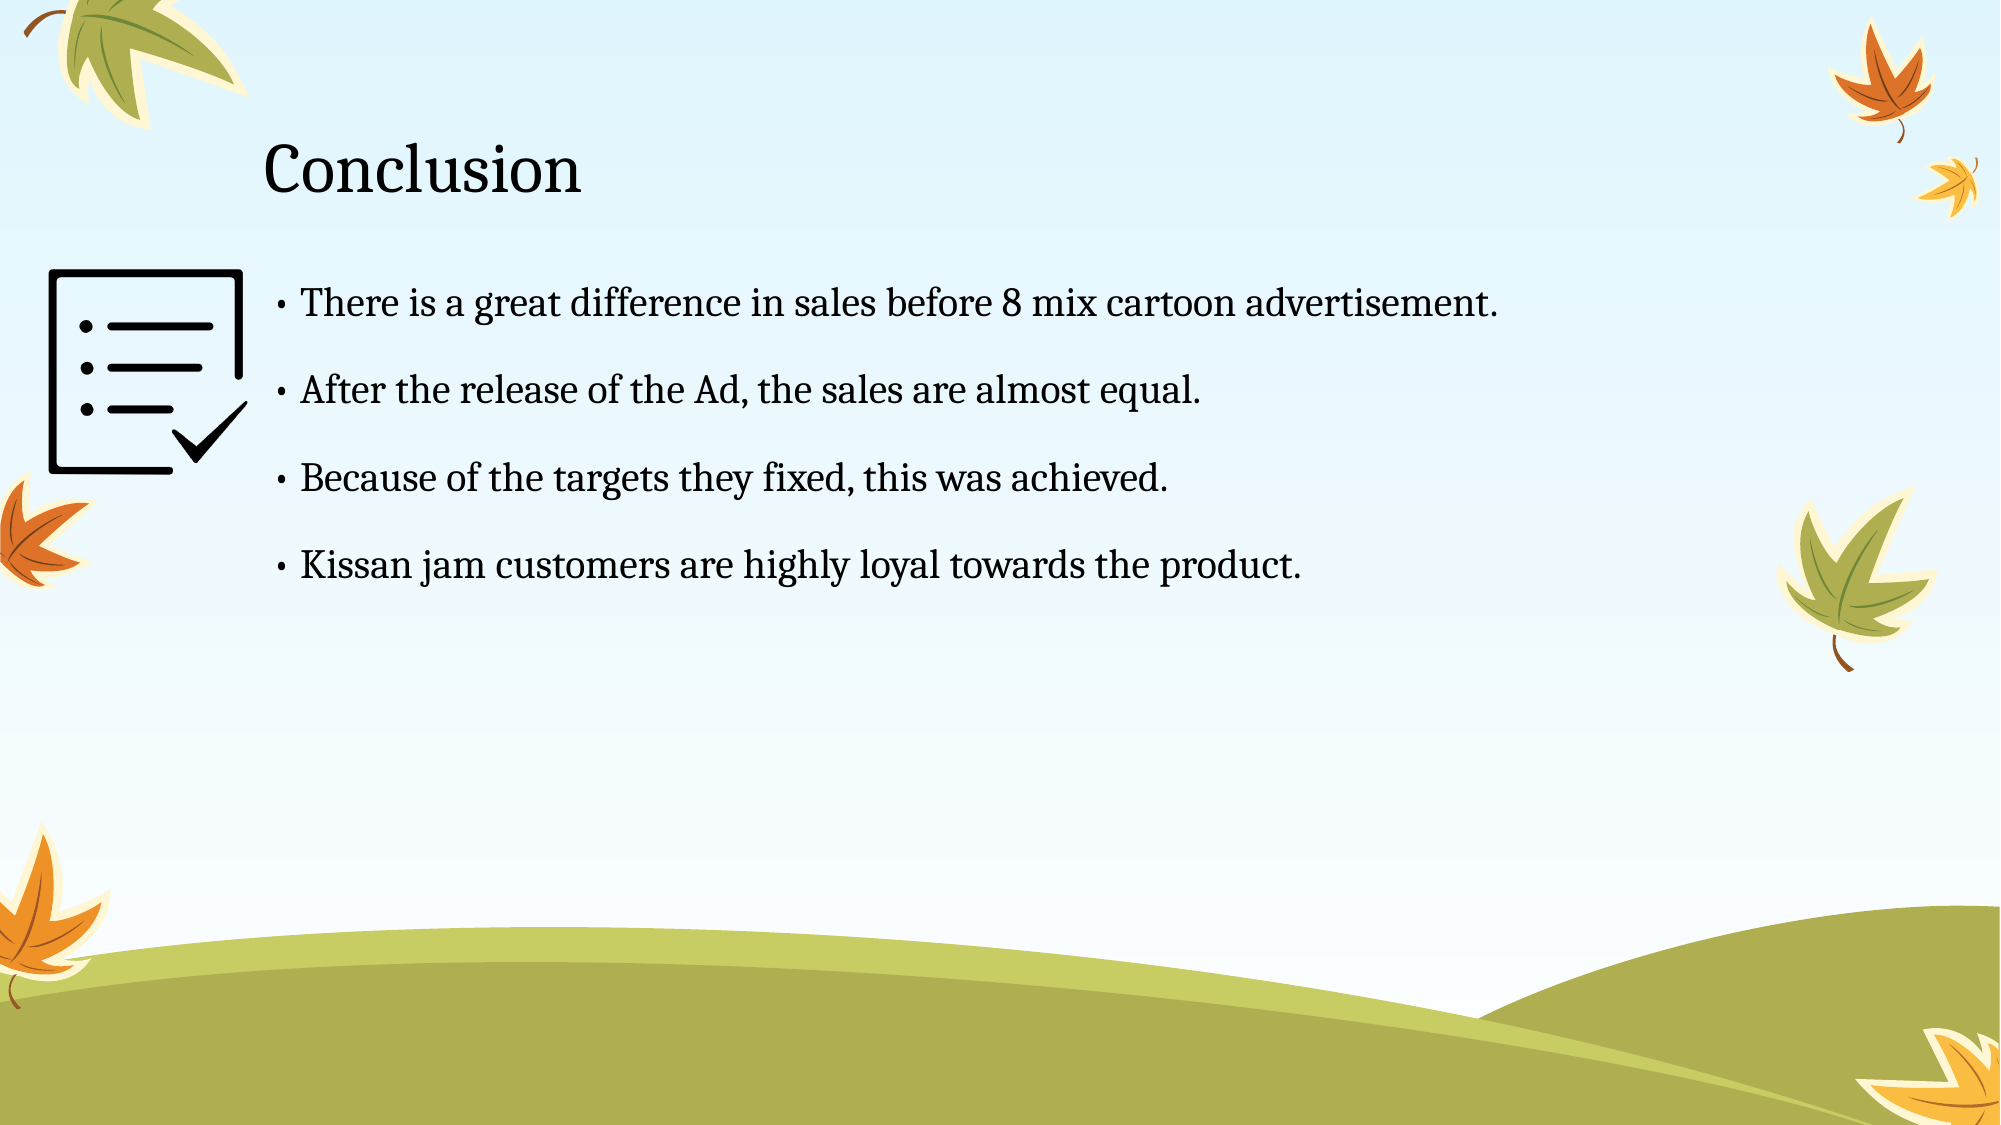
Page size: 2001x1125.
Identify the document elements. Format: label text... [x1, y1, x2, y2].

title Conclusion [249, 12, 1749, 216]
list • There is a great difference in sales before 8 mix cartoon advertisement. • After the release of the Ad, the sales are almost equal. • Because of the targets they fixed, this was achieved. • Kissan jam customers are highly loyal towards the product. [249, 267, 1749, 949]
picture [41, 267, 250, 476]
